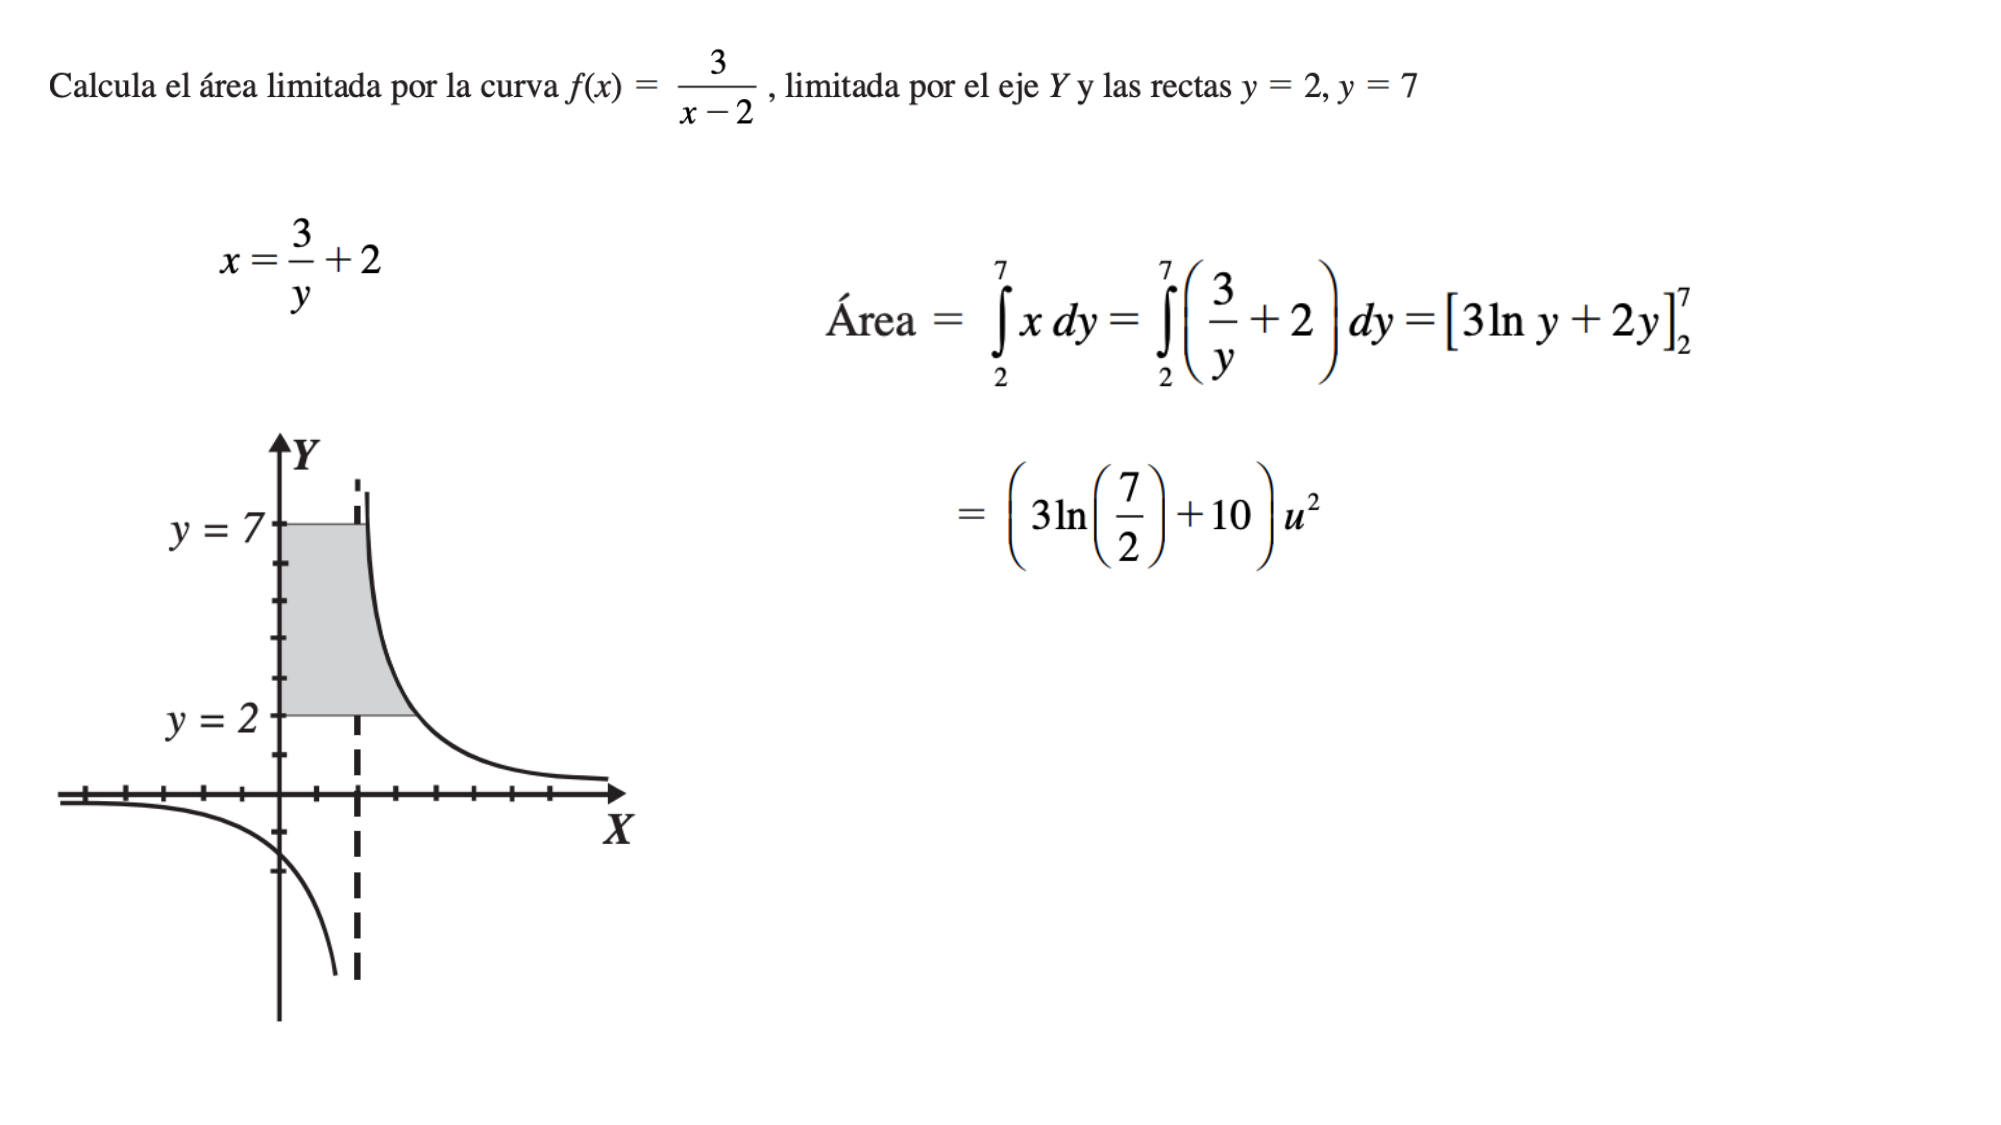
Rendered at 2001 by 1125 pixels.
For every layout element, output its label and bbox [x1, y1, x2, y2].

picture [817, 243, 1711, 406]
picture [948, 449, 1333, 584]
picture [50, 405, 643, 1037]
picture [50, 40, 1422, 133]
picture [211, 206, 393, 328]
